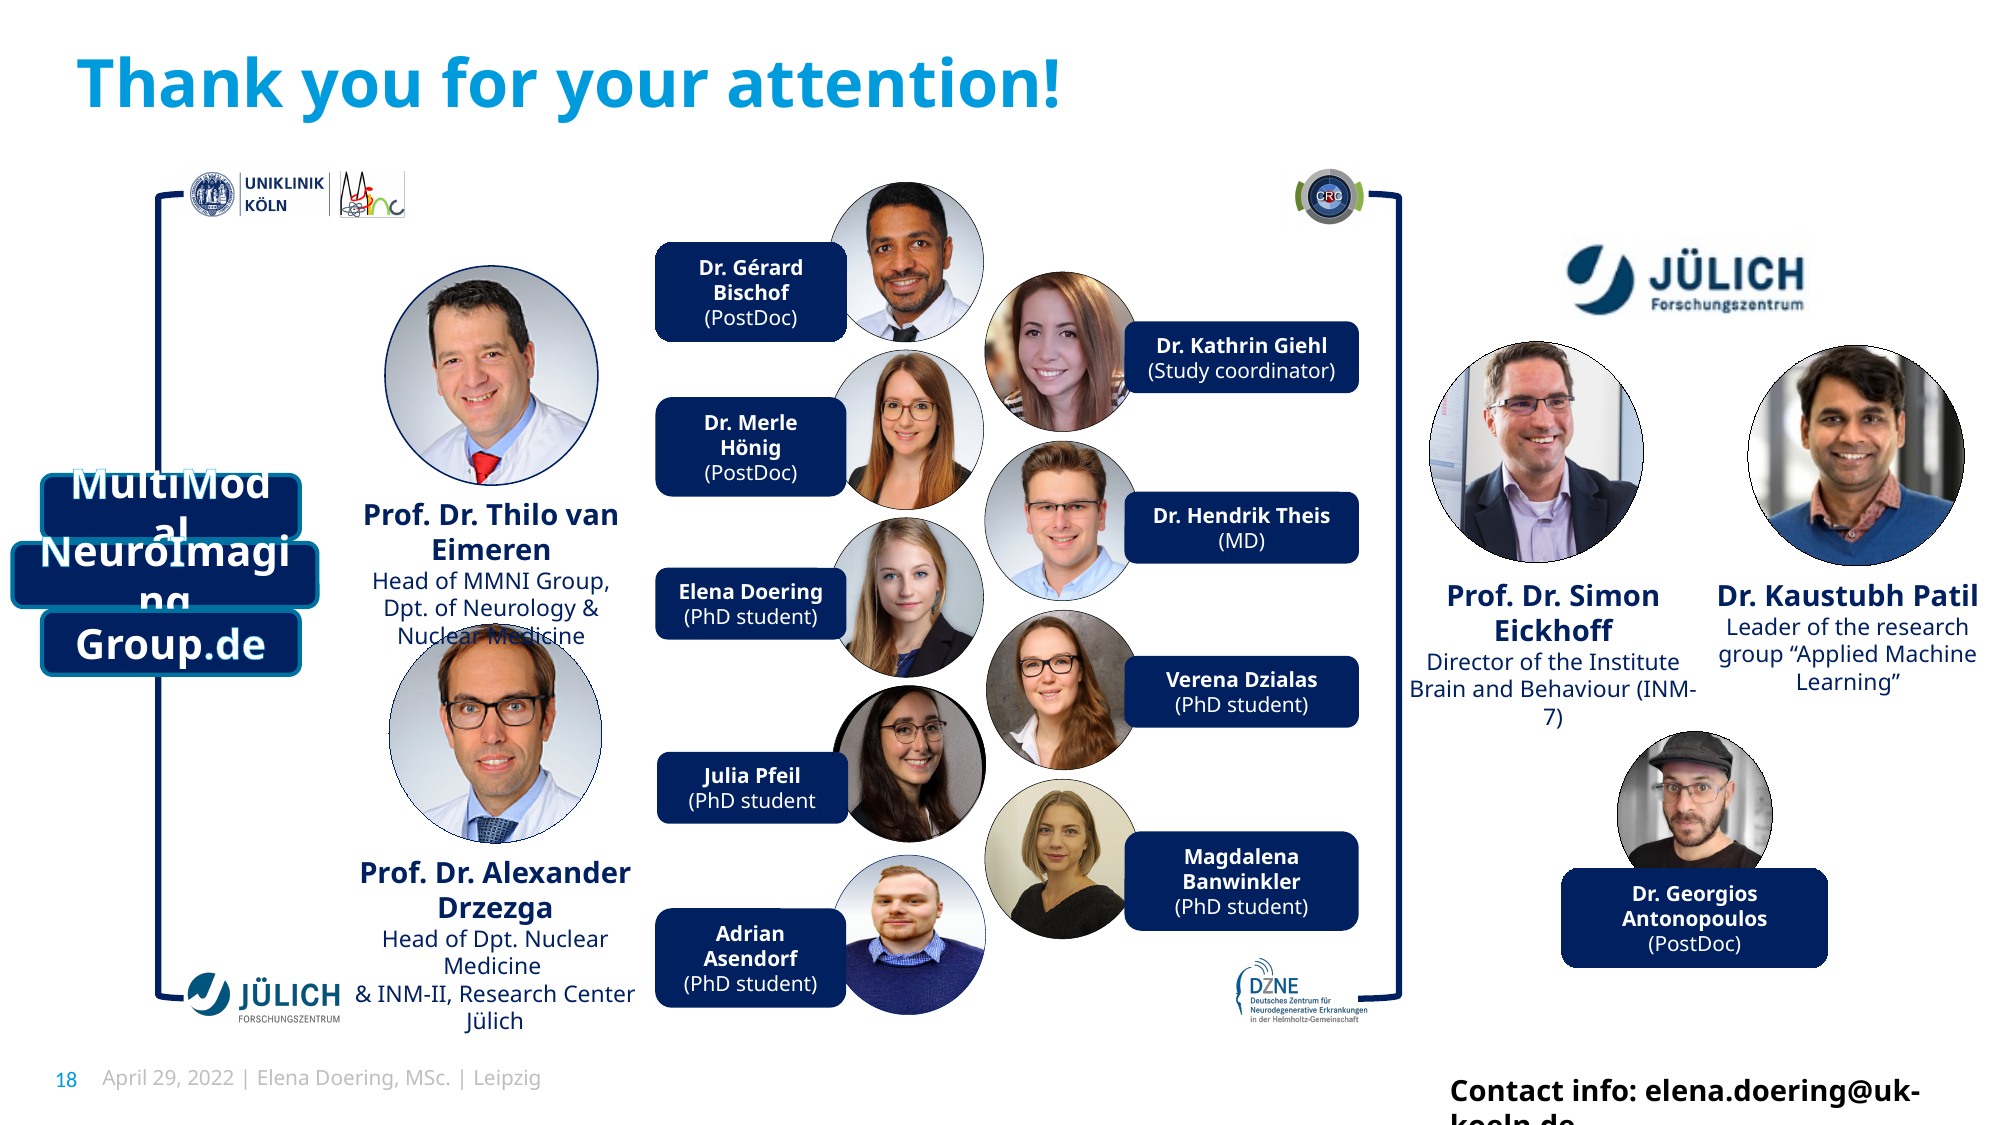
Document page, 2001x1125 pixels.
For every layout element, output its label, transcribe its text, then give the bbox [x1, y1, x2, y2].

text_box Contact info: elena.doering@uk-koeln.de [1435, 1064, 2000, 1125]
picture [1561, 208, 1810, 319]
picture [1428, 341, 1644, 563]
text_box Prof. Dr. Simon Eickhoff Director of the Institute Brain and Behaviour (INM-7) [1404, 569, 1721, 737]
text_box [12, 162, 1400, 1042]
picture [1616, 731, 1773, 898]
text_box Dr. Georgios Antonopoulos (PostDoc) [1561, 868, 1828, 968]
text_box Thank you for your attention! [61, 33, 1097, 128]
picture [1747, 345, 1965, 567]
text_box Dr. Kaustubh Patil Leader of the research group “Applied Machine Learning” [1680, 569, 2000, 702]
